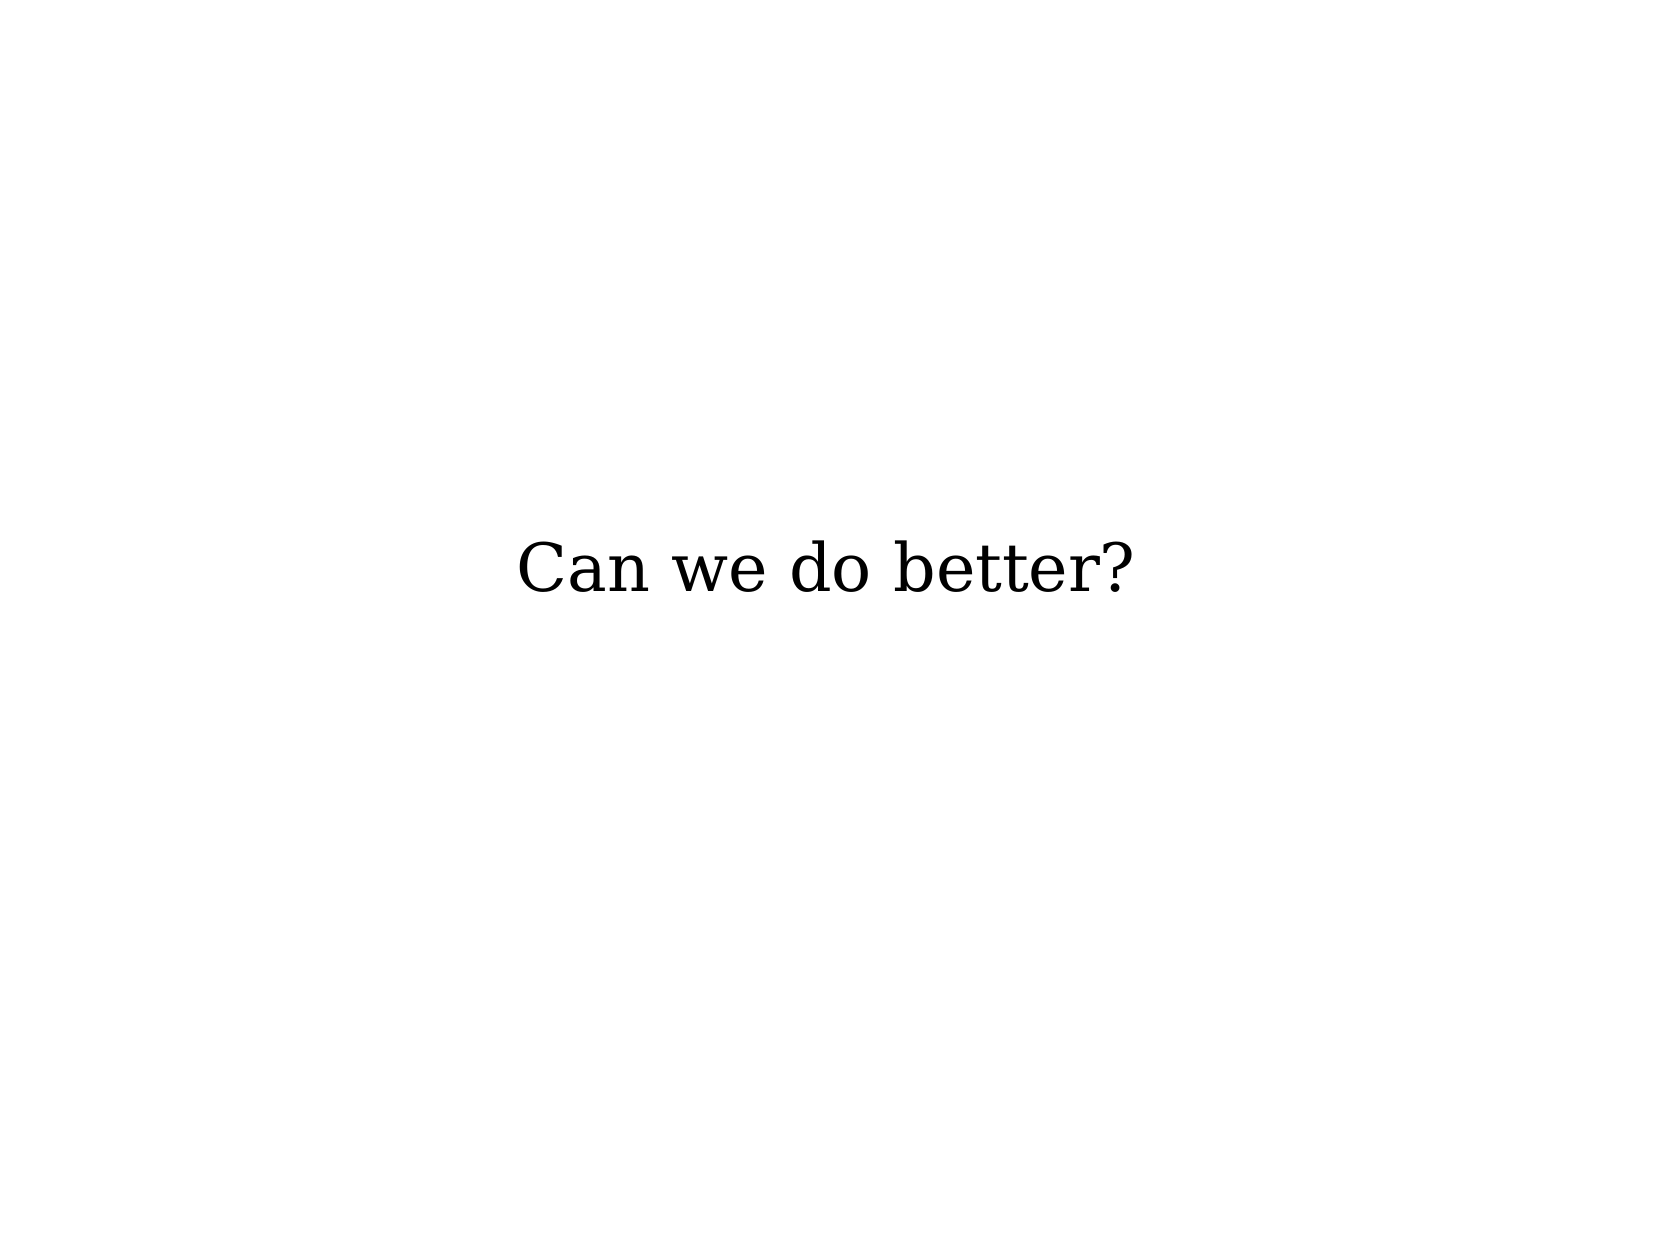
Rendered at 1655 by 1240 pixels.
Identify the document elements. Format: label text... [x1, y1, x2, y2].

title Can we do better? [514, 522, 1139, 732]
